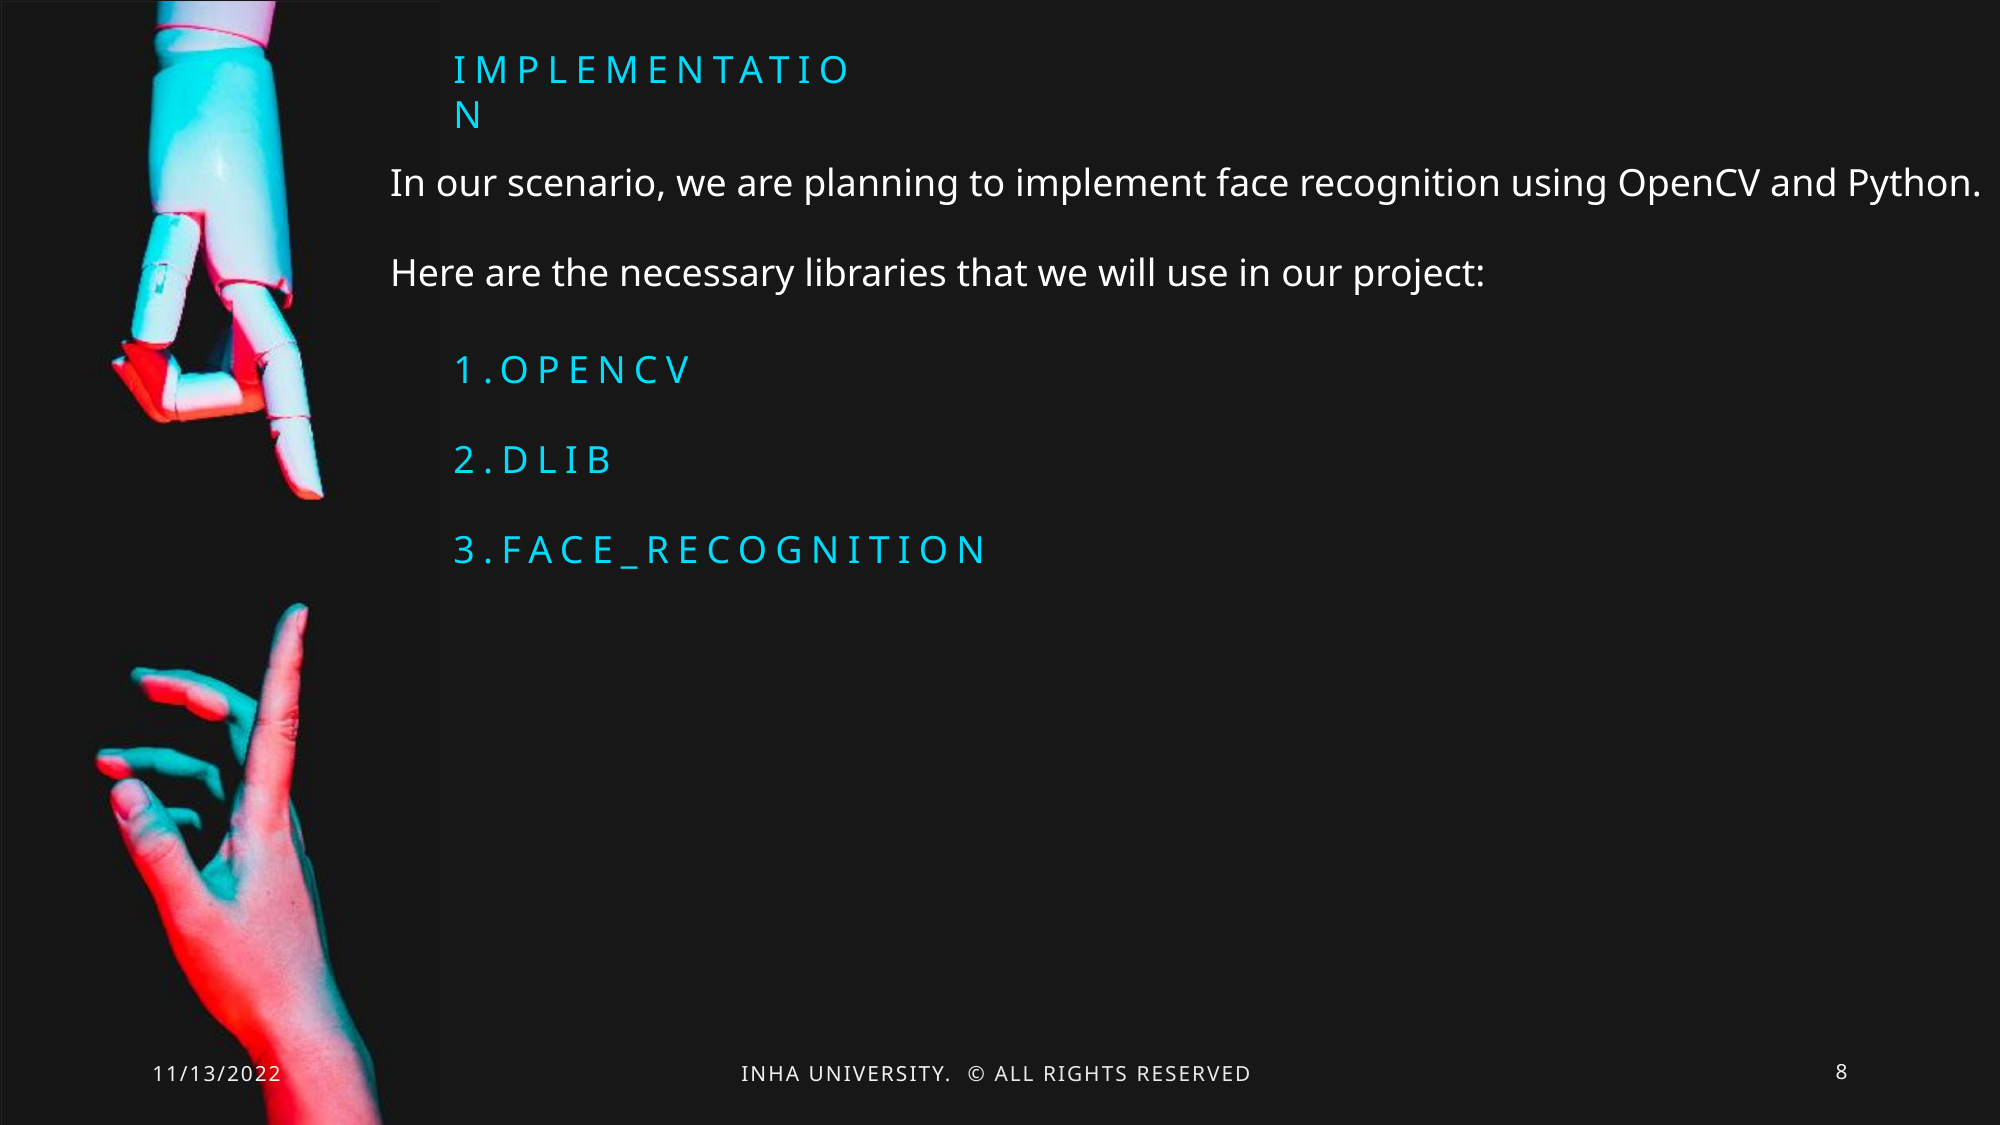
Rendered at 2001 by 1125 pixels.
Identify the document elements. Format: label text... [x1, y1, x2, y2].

text_box In our scenario, we are planning to implement face recognition using OpenCV and Python. Here are the necessary libraries that we will use in our project: [375, 151, 1999, 392]
footer INHA university. © all rights reserved [662, 1042, 1338, 1103]
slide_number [137, 1042, 588, 1103]
text_box 1.Opencv 2.Dlib 3.Face_recognition [438, 328, 1114, 589]
slide_number 8 [1412, 1042, 1863, 1103]
picture [0, 2, 782, 1125]
title Implementation [439, 52, 877, 130]
